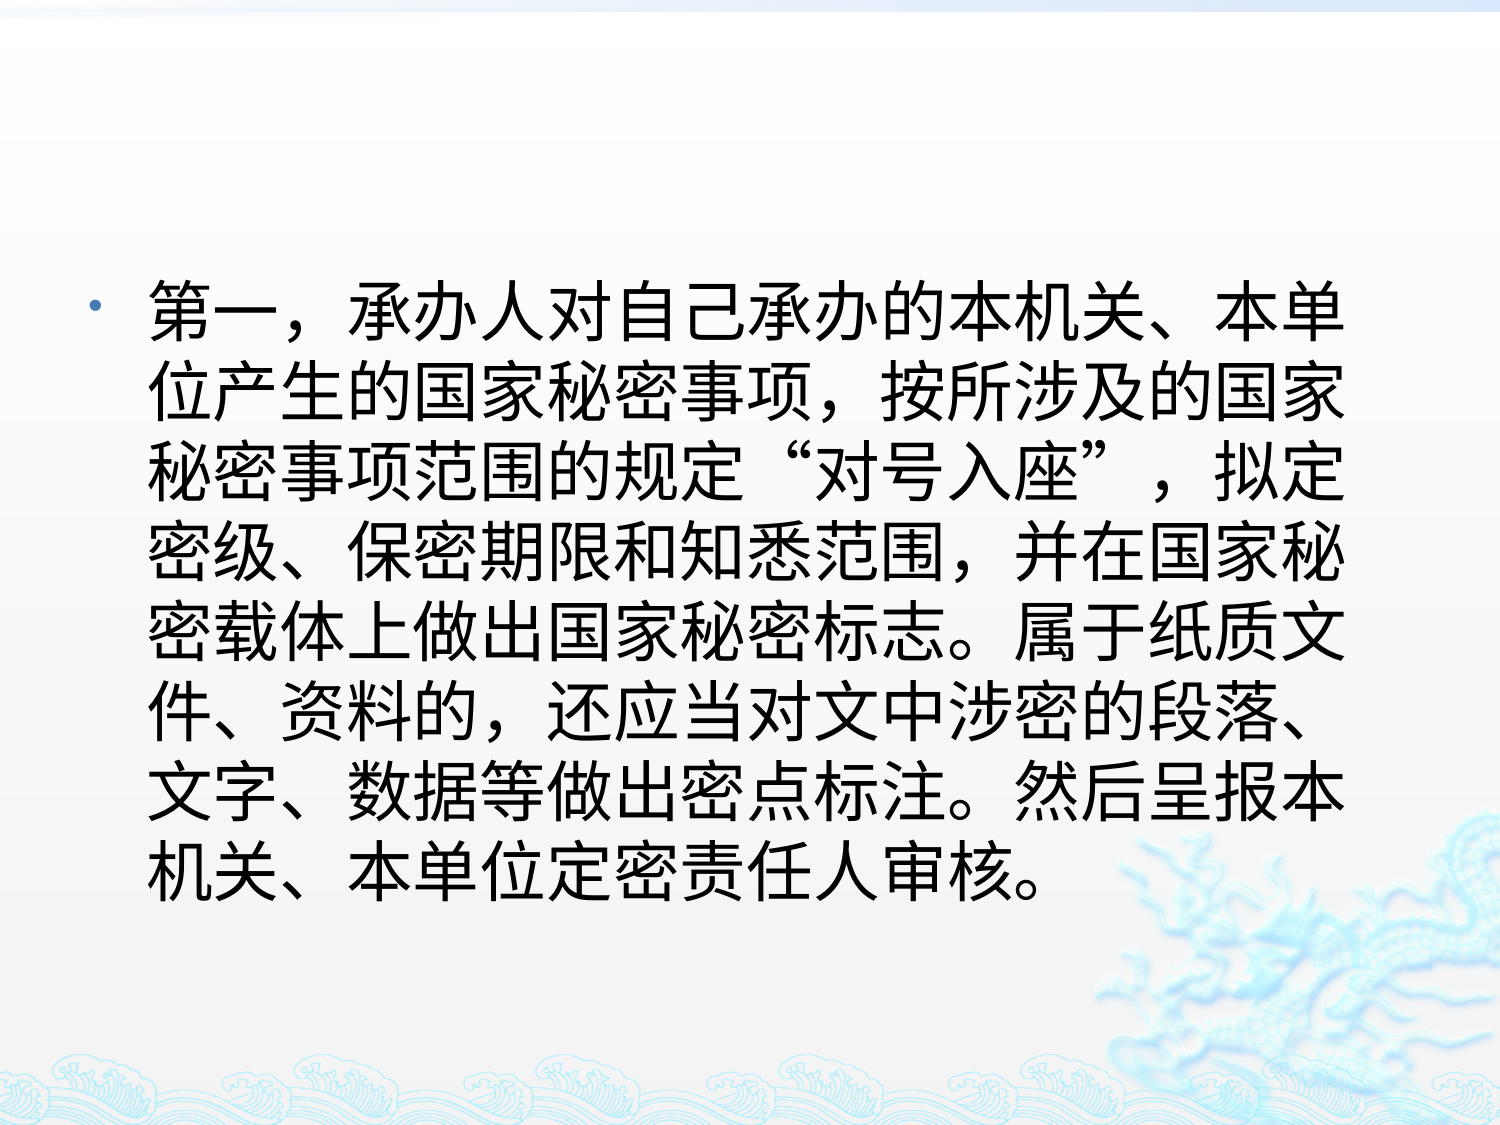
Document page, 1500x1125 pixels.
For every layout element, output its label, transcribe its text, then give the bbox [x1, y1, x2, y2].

list 第一，承办人对自己承办的本机关、本单位产生的国家秘密事项，按所涉及的国家秘密事项范围的规定“对号入座”，拟定密级、保密期限和知悉范围，并在国家秘密载体上做出国家秘密标志。属于纸质文件、资料的，还应当对文中涉密的段落、文字、数据等做出密点标注。然后呈报本机关、本单位定密责任人审核。 [75, 262, 1425, 1005]
